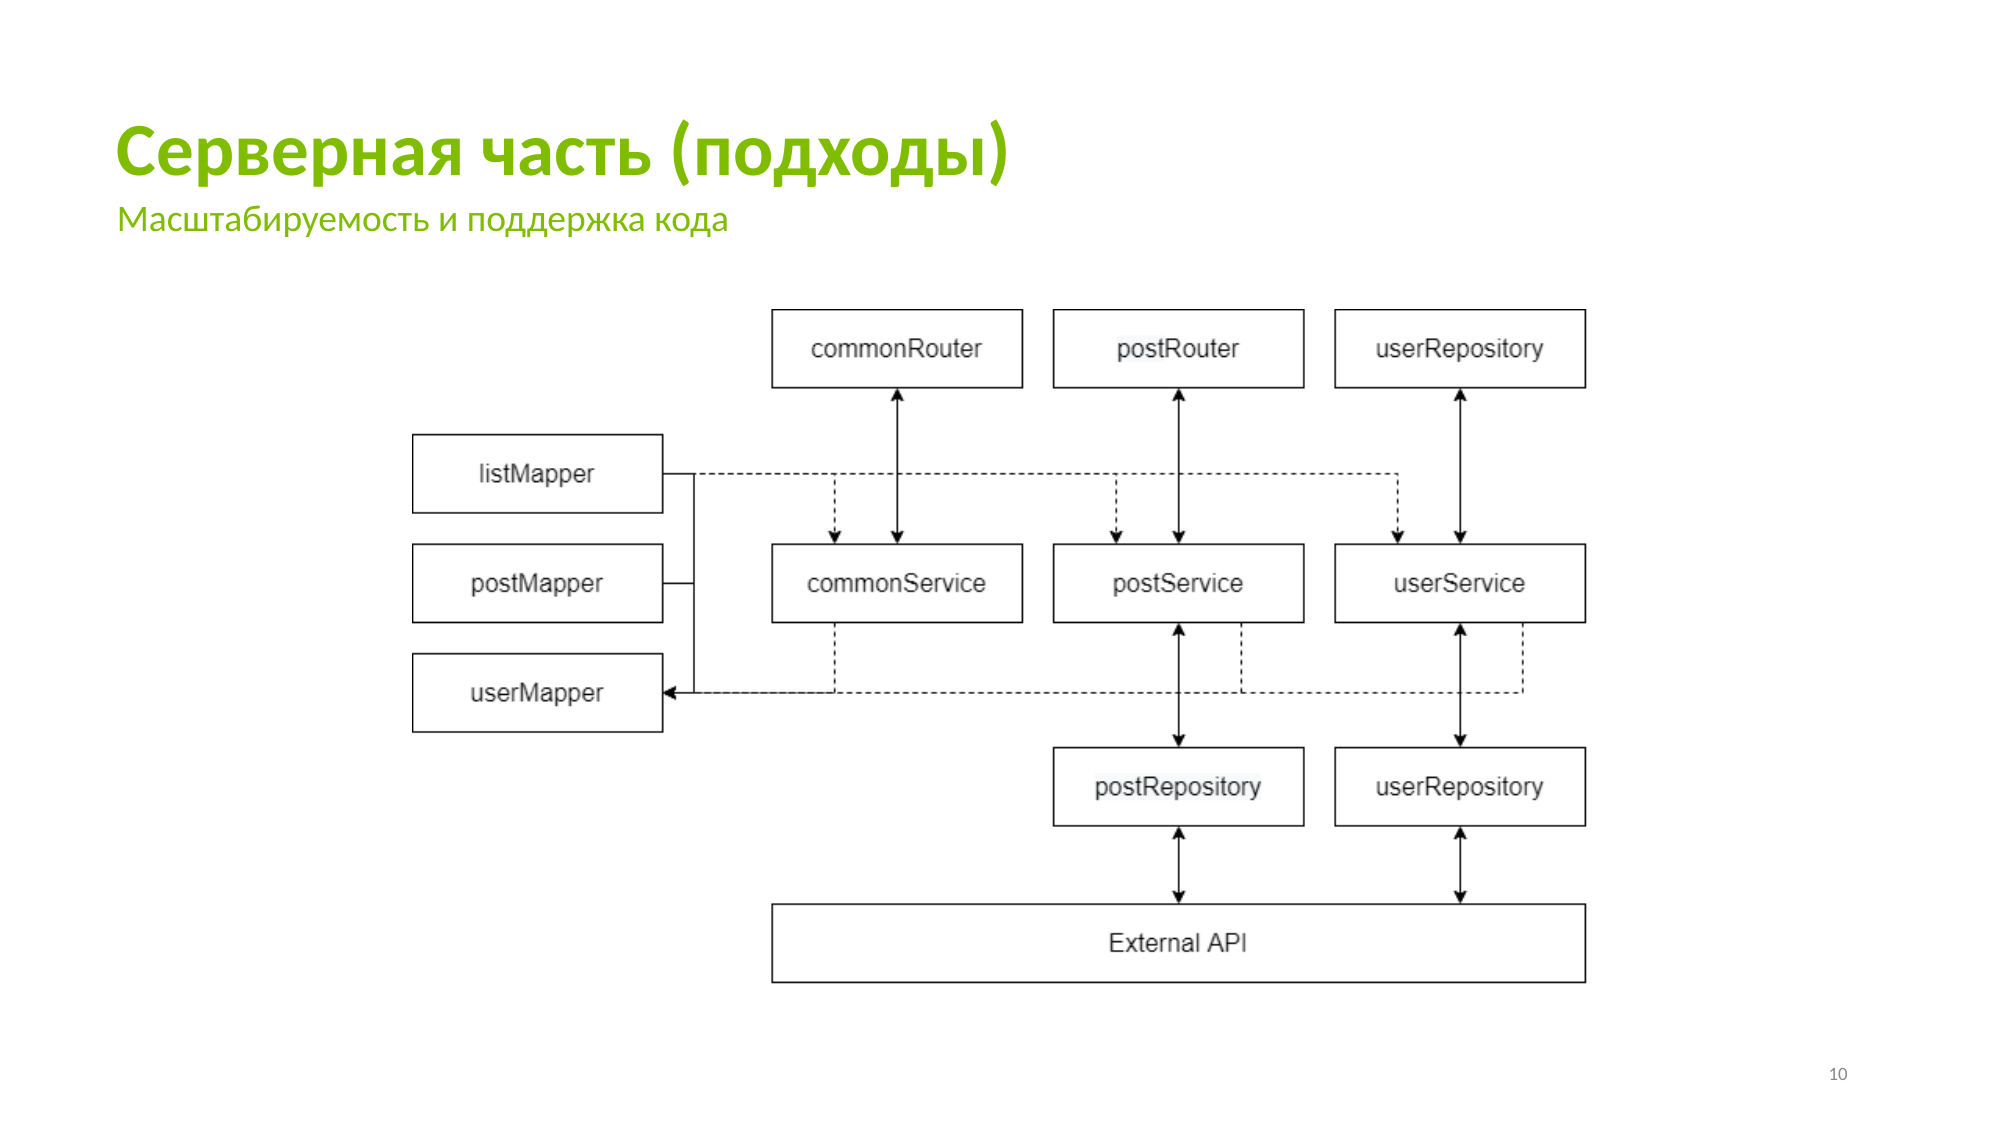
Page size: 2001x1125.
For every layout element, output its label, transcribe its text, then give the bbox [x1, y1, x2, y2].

slide_number 10 [1749, 1042, 1863, 1103]
title Серверная часть (подходы) [101, 103, 1406, 200]
list Масштабируемость и поддержка кода [101, 191, 1038, 252]
picture [412, 309, 1588, 985]
